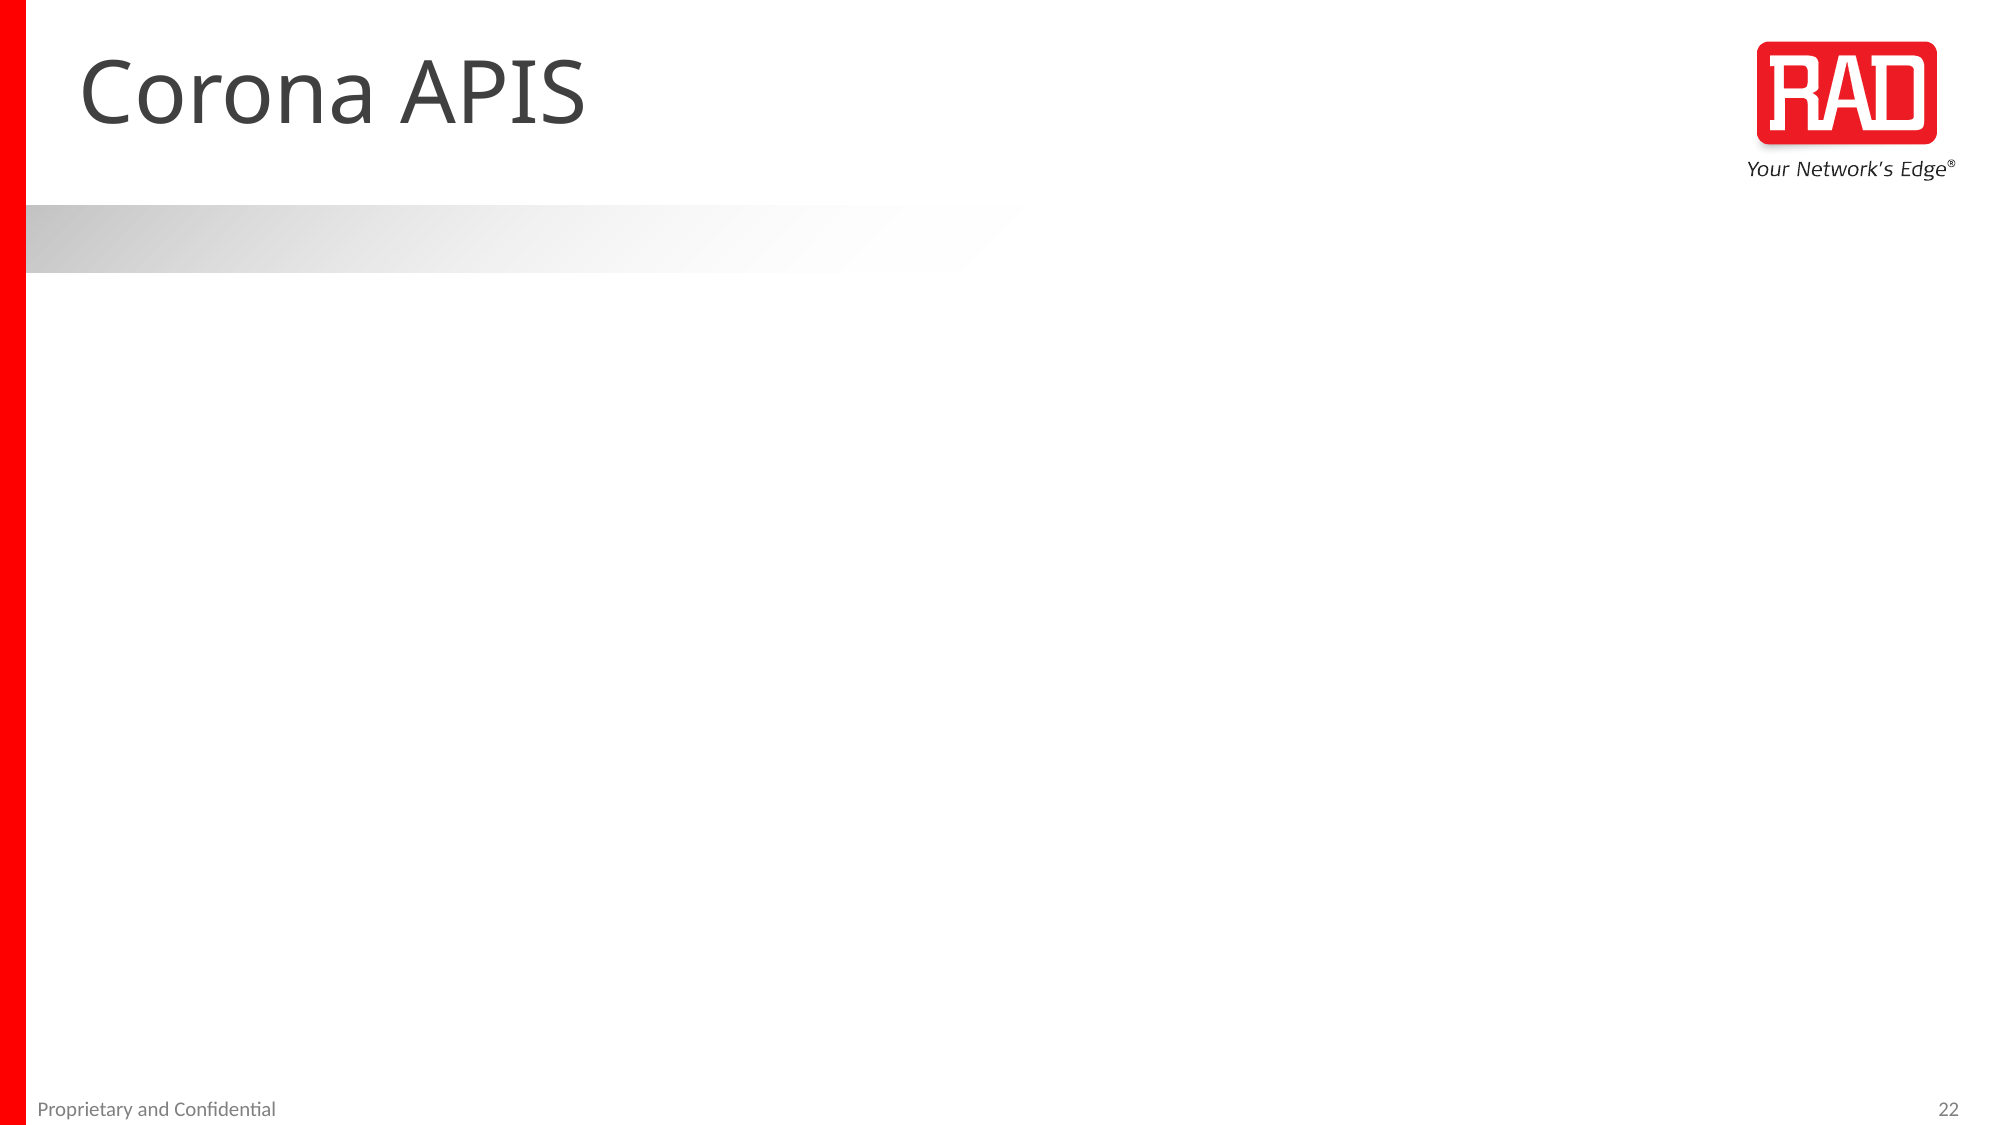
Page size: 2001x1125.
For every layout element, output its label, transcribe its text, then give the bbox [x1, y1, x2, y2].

title Corona APIS [79, 32, 1594, 162]
